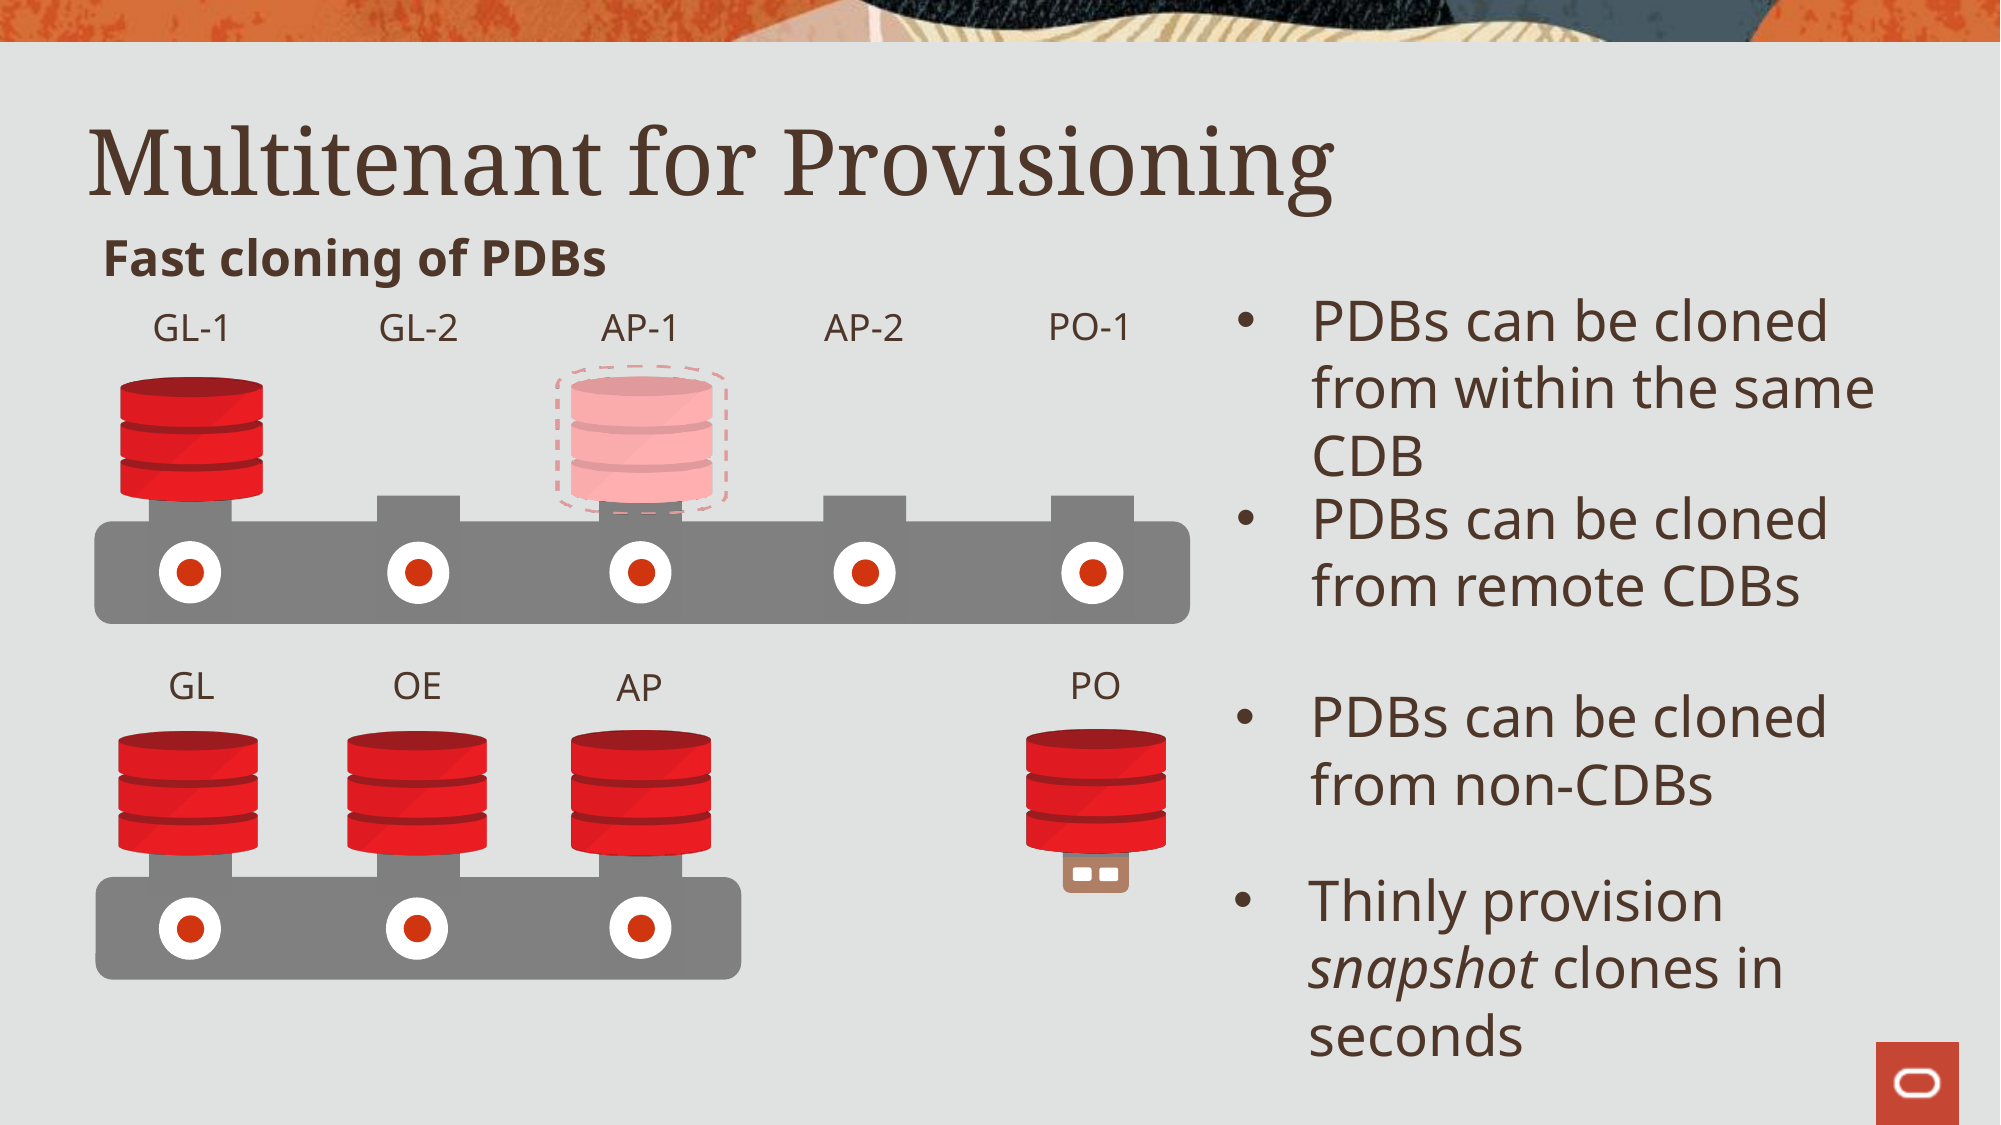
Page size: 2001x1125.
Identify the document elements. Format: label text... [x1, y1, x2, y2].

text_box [94, 521, 148, 722]
picture [529, 358, 754, 521]
text_box PDBs can be cloned from within the same CDB [1216, 275, 1960, 498]
text_box AP-1 [570, 309, 713, 358]
text_box AP-2 [793, 308, 936, 369]
text_box GL-2 [347, 309, 490, 369]
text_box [94, 862, 1190, 980]
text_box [1134, 521, 1190, 720]
picture [318, 722, 516, 864]
list Fast cloning of PDBs [87, 225, 1913, 282]
title Multitenant for Provisioning [86, 57, 1812, 275]
picture [1876, 1042, 1959, 1125]
text_box GL-1 [121, 309, 264, 368]
picture [91, 368, 292, 510]
text_box PDBs can be cloned from remote CDBs [1216, 498, 1960, 628]
text_box PO-1 [1019, 308, 1162, 368]
picture [89, 722, 287, 864]
text_box PDBs can be cloned from non-CDBs [1215, 671, 1959, 827]
picture [0, 0, 2000, 42]
picture [997, 720, 1195, 862]
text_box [148, 494, 1134, 976]
text_box Thinly provision snapshot clones in seconds [1213, 855, 1957, 1078]
picture [542, 721, 740, 865]
